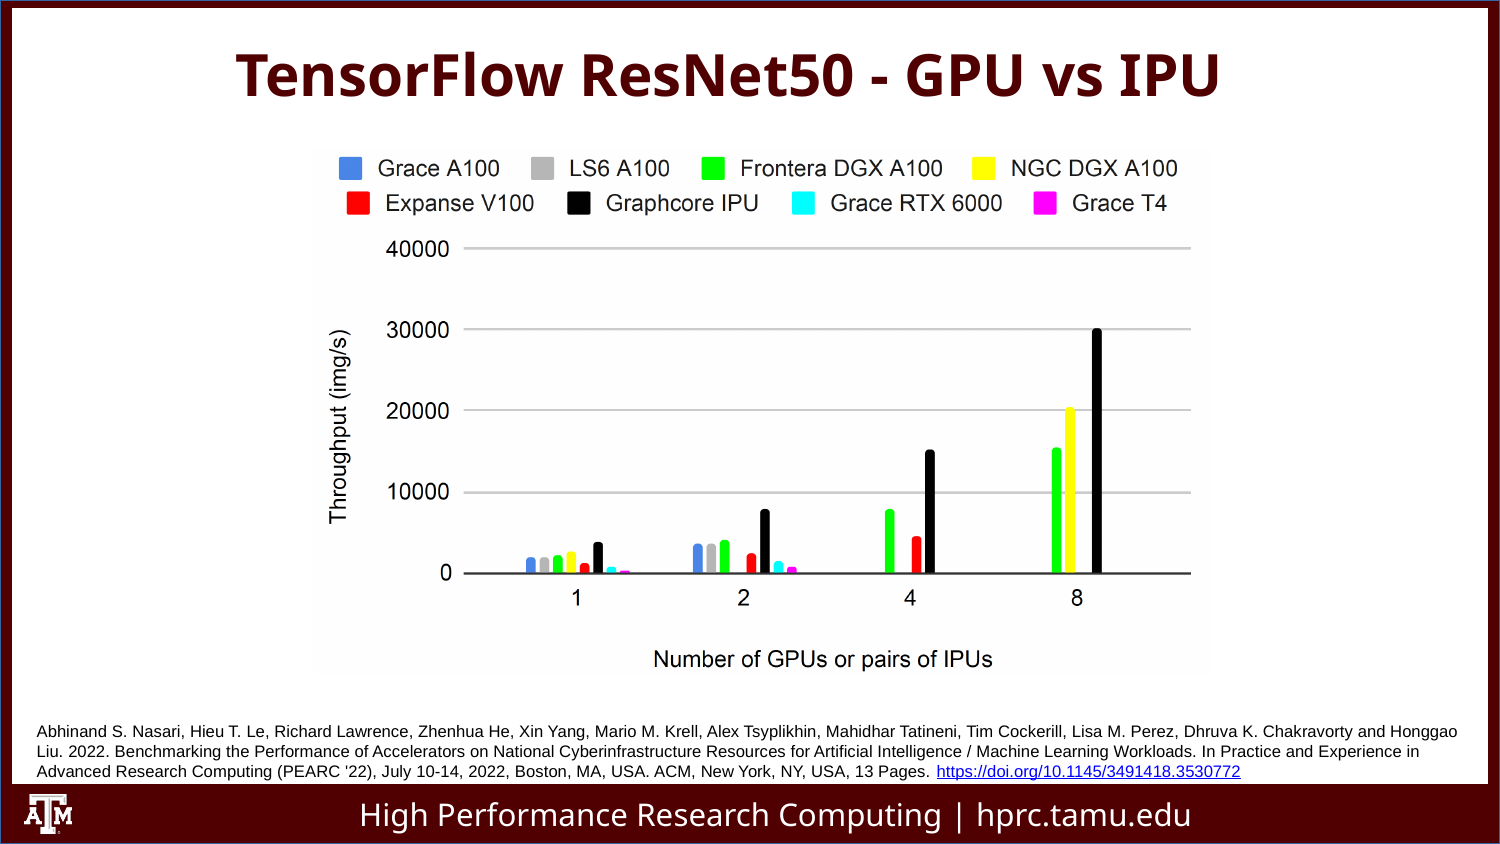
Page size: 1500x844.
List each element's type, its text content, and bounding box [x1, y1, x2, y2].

picture [0, 8, 1488, 844]
text_box TensorFlow ResNet50 - GPU vs IPU [21, 0, 1453, 211]
text_box Abhinand S. Nasari, Hieu T. Le, Richard Lawrence, Zhenhua He, Xin Yang, Mario M. Krell, Alex Tsyplikhin, Mahidhar Tatineni, Tim Cockerill, Lisa M. Perez, Dhruva K. Chakravorty and Honggao Liu. 2022. Benchmarking the Performance of Accelerators on National Cyberinfrastructure Resources for Artificial Intelligence / Machine Learning Workloads. In Practice and Experience in Advanced Research Computing (PEARC '22), July 10-14, 2022, Boston, MA, USA. ACM, New York, NY, USA, 13 Pages. https://doi.org/10.1145/3491418.3530772 [21, 705, 1500, 796]
